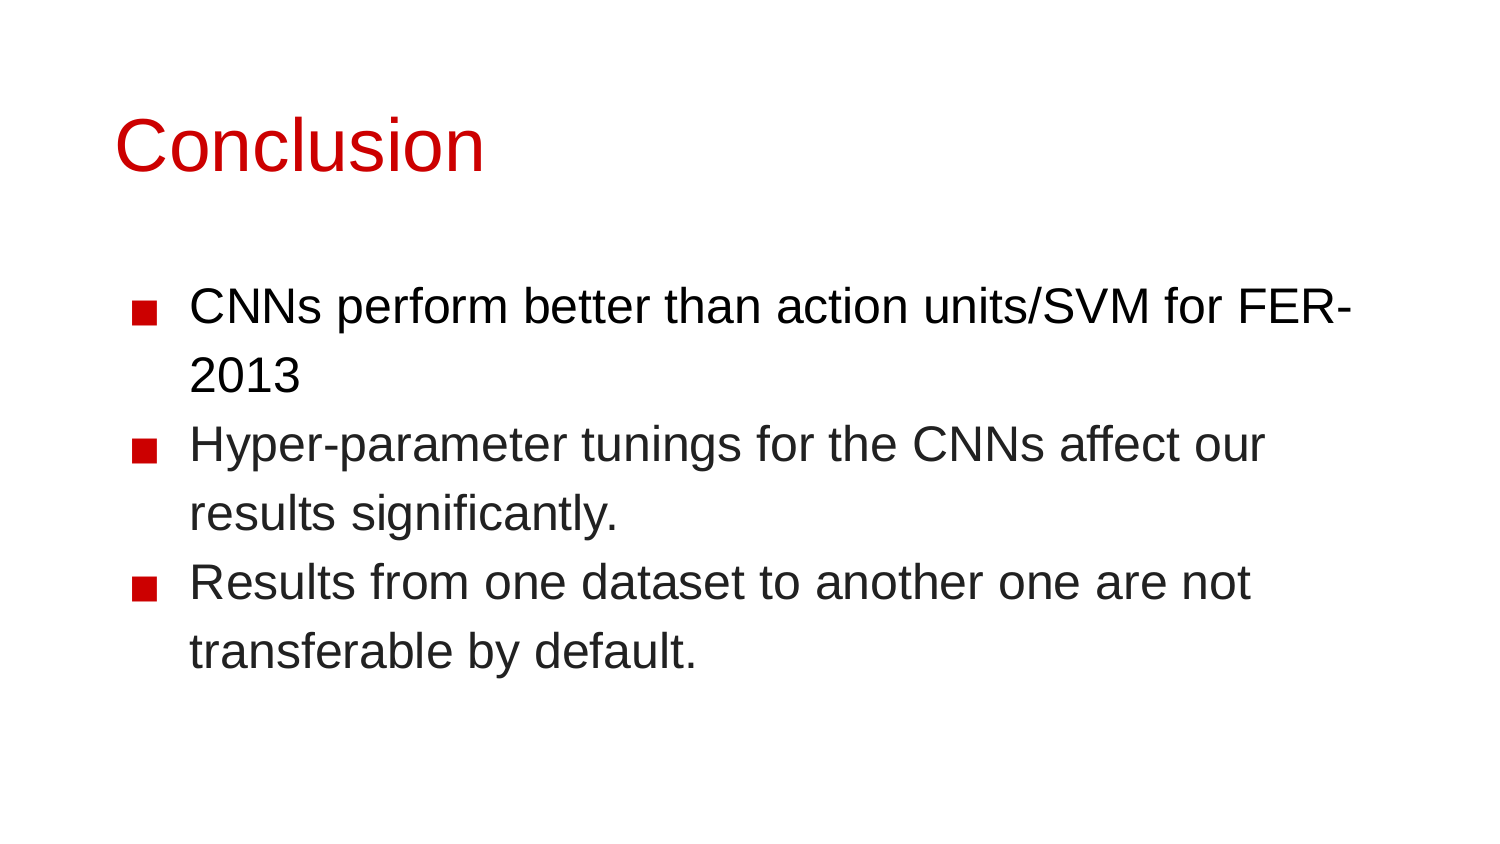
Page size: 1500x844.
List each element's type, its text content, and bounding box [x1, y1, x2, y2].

list CNNs perform better than action units/SVM for FER-2013 Hyper-parameter tunings for the CNNs affect our results significantly. Results from one dataset to another one are not transferable by default. [99, 249, 1400, 729]
title Conclusion [99, 81, 1400, 166]
